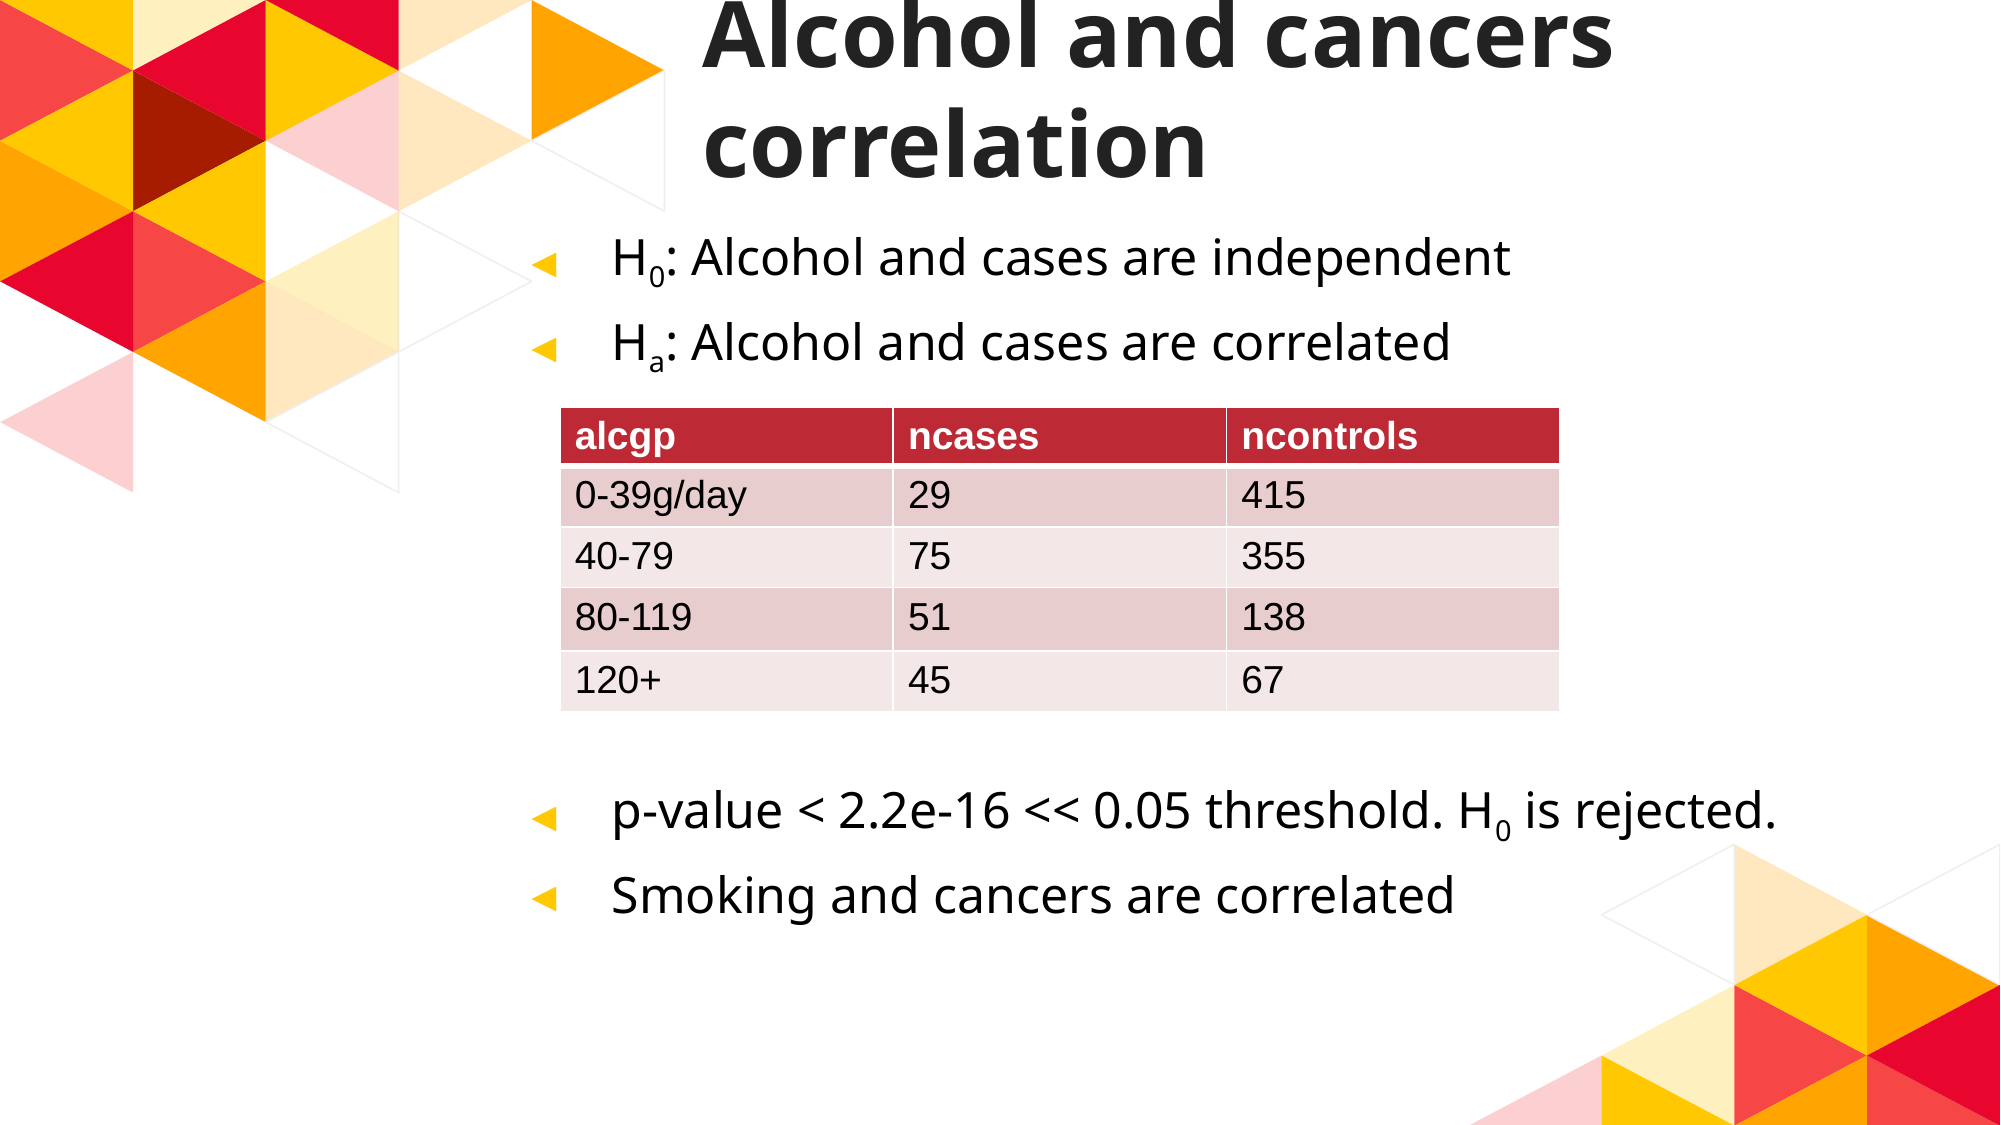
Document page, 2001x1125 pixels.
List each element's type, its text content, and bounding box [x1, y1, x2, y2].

table_cell 80-119 [561, 588, 892, 650]
table_cell 75 [894, 528, 1226, 587]
table_header ncases [894, 408, 1226, 463]
table_cell 51 [894, 588, 1226, 650]
table_cell 0-39g/day [561, 469, 892, 526]
table_cell 29 [894, 469, 1226, 526]
table_header alcgp [561, 408, 892, 463]
table_cell 40-79 [561, 528, 892, 587]
table_cell 67 [1227, 652, 1559, 711]
list H0: Alcohol and cases are independent Ha: Alcohol and cases are correlated p-value < 2.2e-16 << 0.05 threshold. H0 is rejected. Smoking and cancers are correlated [496, 210, 1909, 1001]
table_cell 415 [1227, 469, 1559, 526]
title Alcohol and cancers correlation [687, 64, 2000, 211]
table_cell 120+ [561, 652, 892, 711]
table_cell 45 [894, 652, 1226, 711]
table_cell 355 [1227, 528, 1559, 587]
table_header ncontrols [1227, 408, 1559, 463]
table_cell 138 [1227, 588, 1559, 650]
